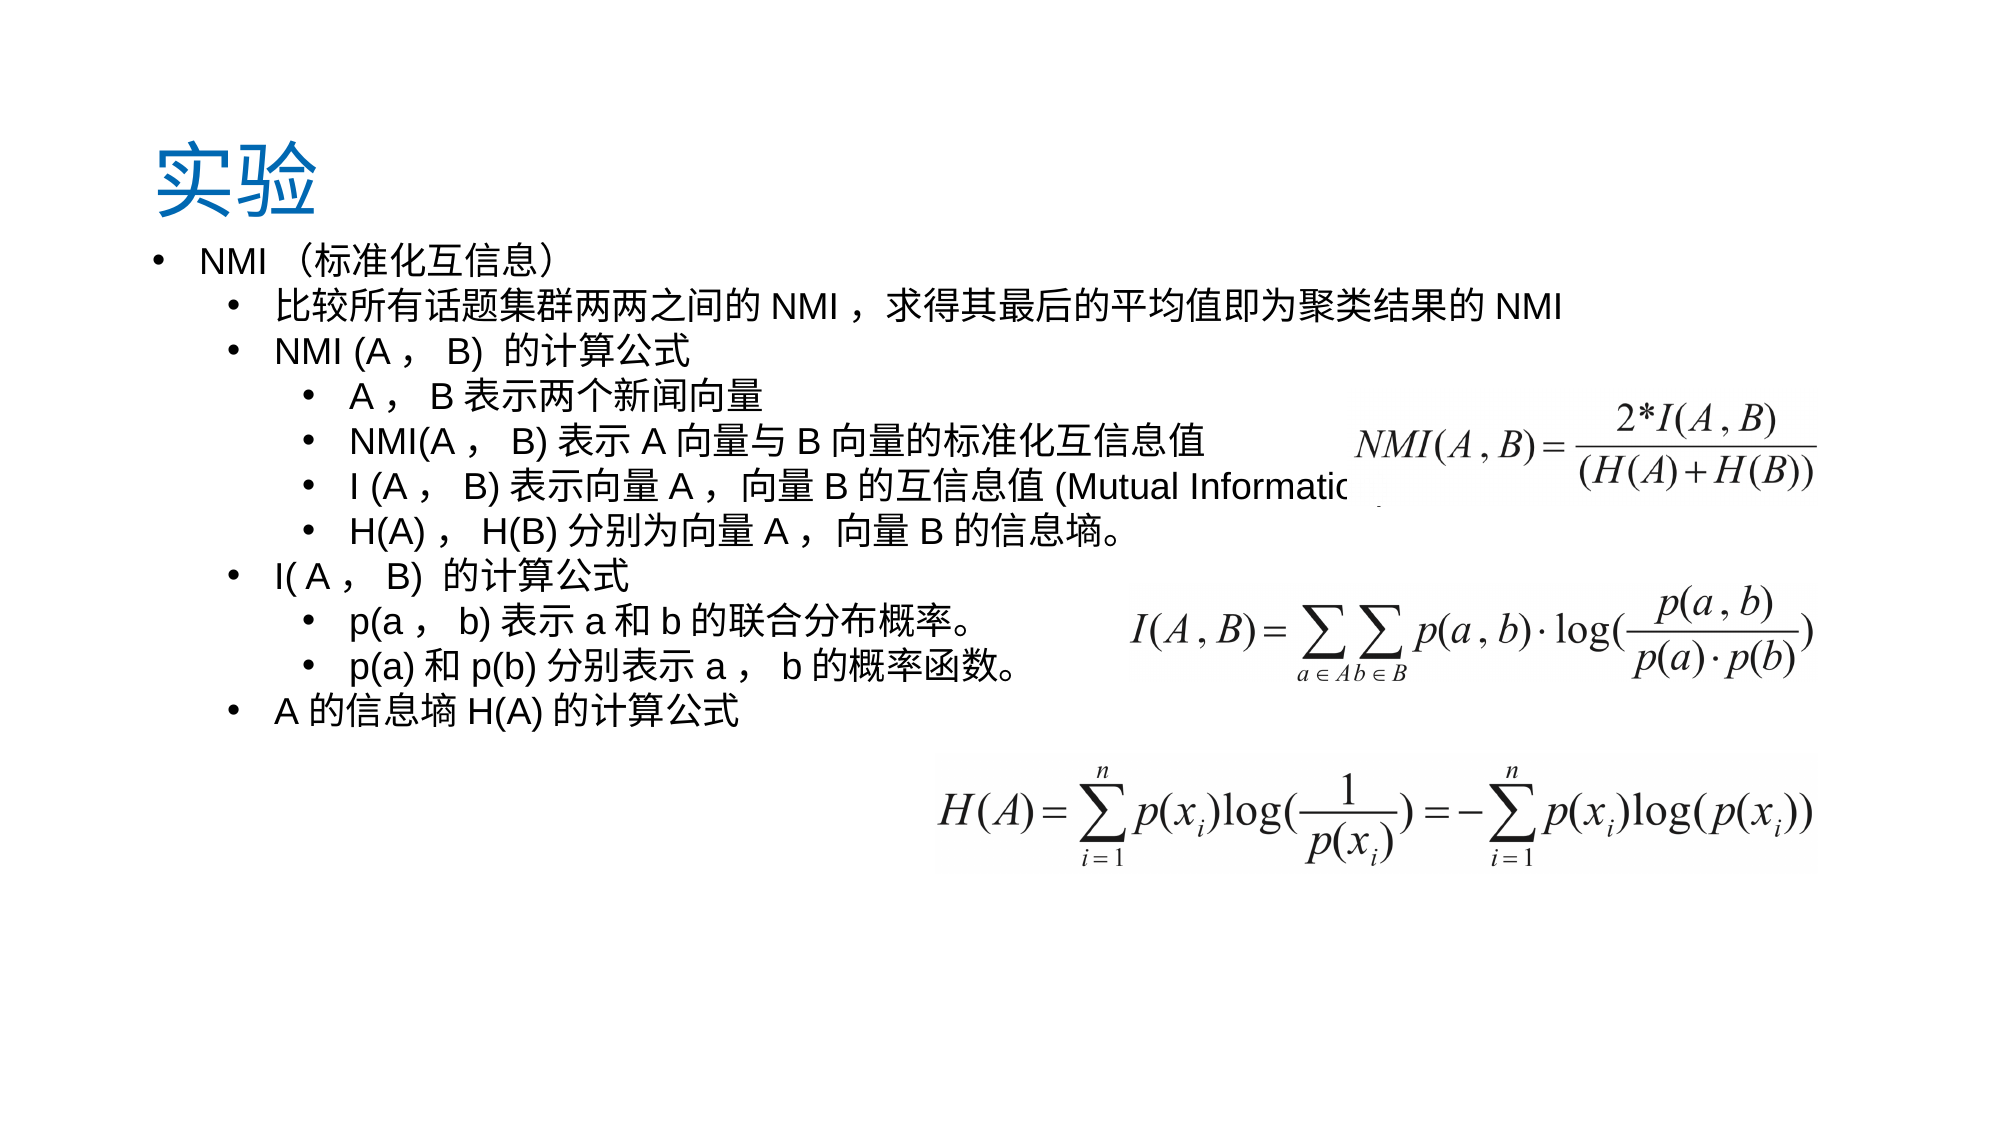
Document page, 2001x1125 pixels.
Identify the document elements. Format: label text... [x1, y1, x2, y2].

picture [1129, 583, 1818, 682]
picture [1347, 388, 1818, 506]
text_box NMI（标准化互信息） 比较所有话题集群两两之间的NMI，求得其最后的平均值即为聚类结果的NMI NMI (A，B) 的计算公式 A，B表示两个新闻向量 NMI(A，B)表示A向量与B向量的标准化互信息值 I (A，B)表示向量A，向量B的互信息值(Mutual Information) H(A)，H(B)分别为向量A，向量B的信息墒。 I( A，B) 的计算公式 p(a，b)表示a和b的联合分布概率。 p(a)和p(b)分别表示a，b的概率函数。 A的信息墒H(A)的计算公式 [137, 229, 1863, 875]
picture [935, 753, 1818, 874]
text_box 实验 [137, 59, 1863, 229]
